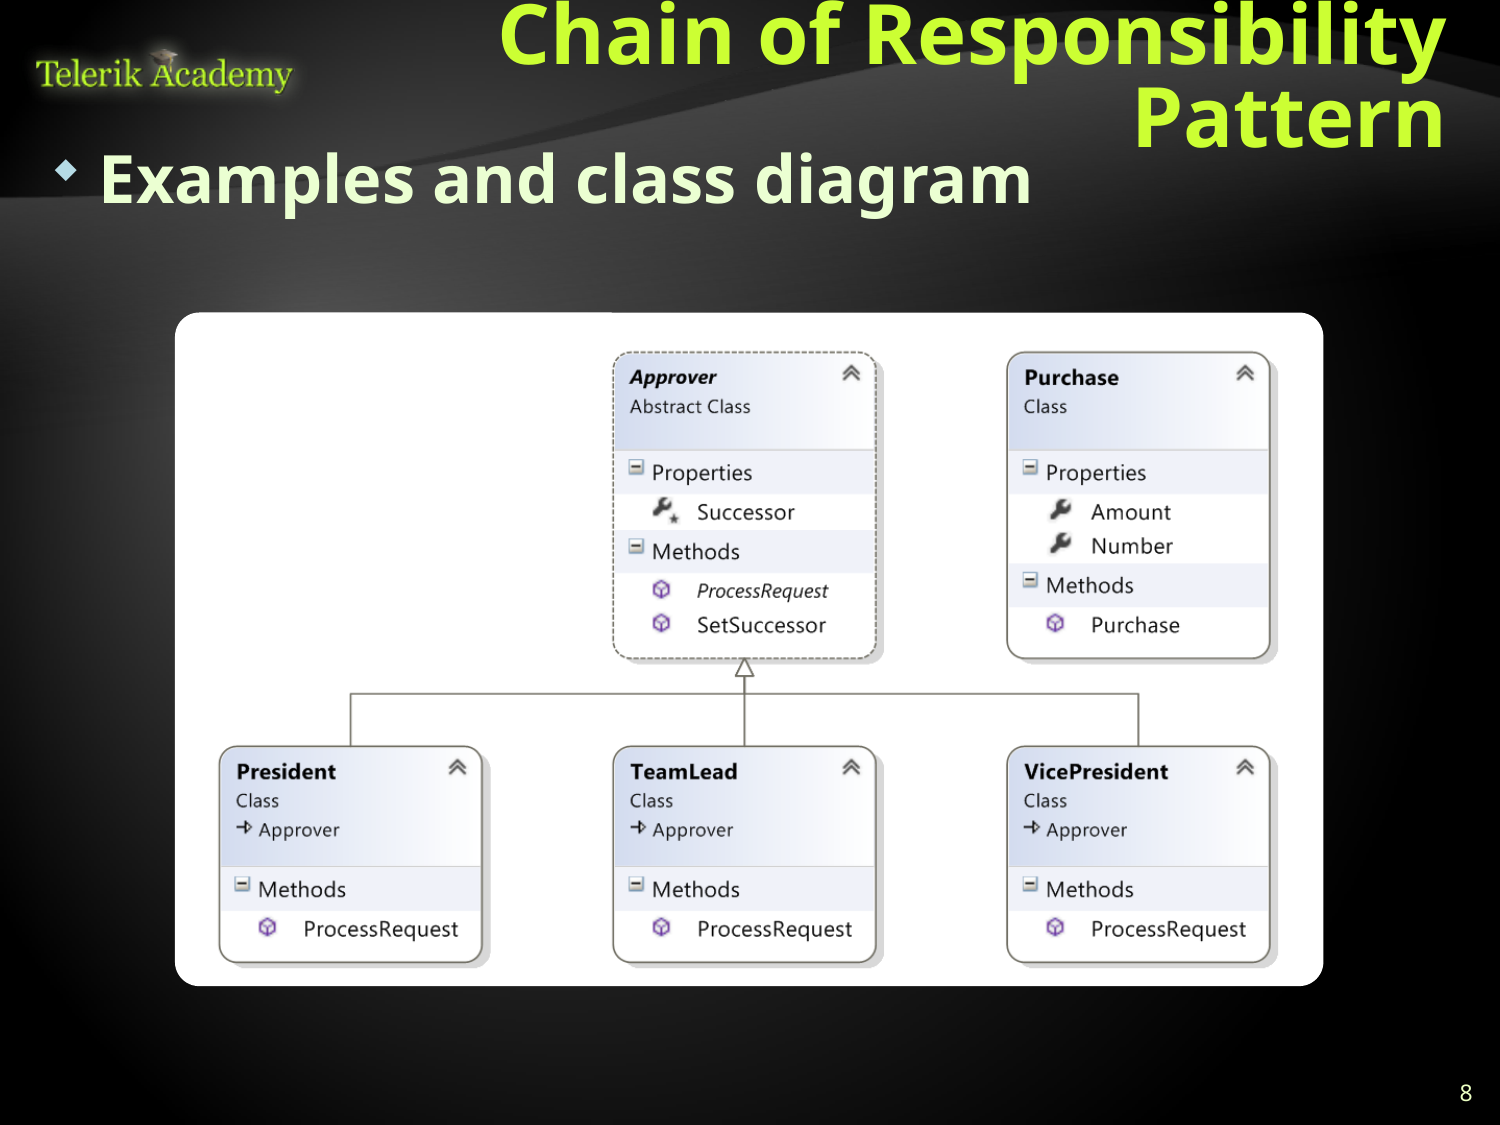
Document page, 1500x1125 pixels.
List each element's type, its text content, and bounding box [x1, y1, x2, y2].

picture [0, 0, 1500, 1125]
title Chain of Responsibility Pattern [300, 12, 1463, 125]
slide_number 8 [1412, 1074, 1488, 1113]
list Examples and class diagram [37, 125, 1463, 1075]
